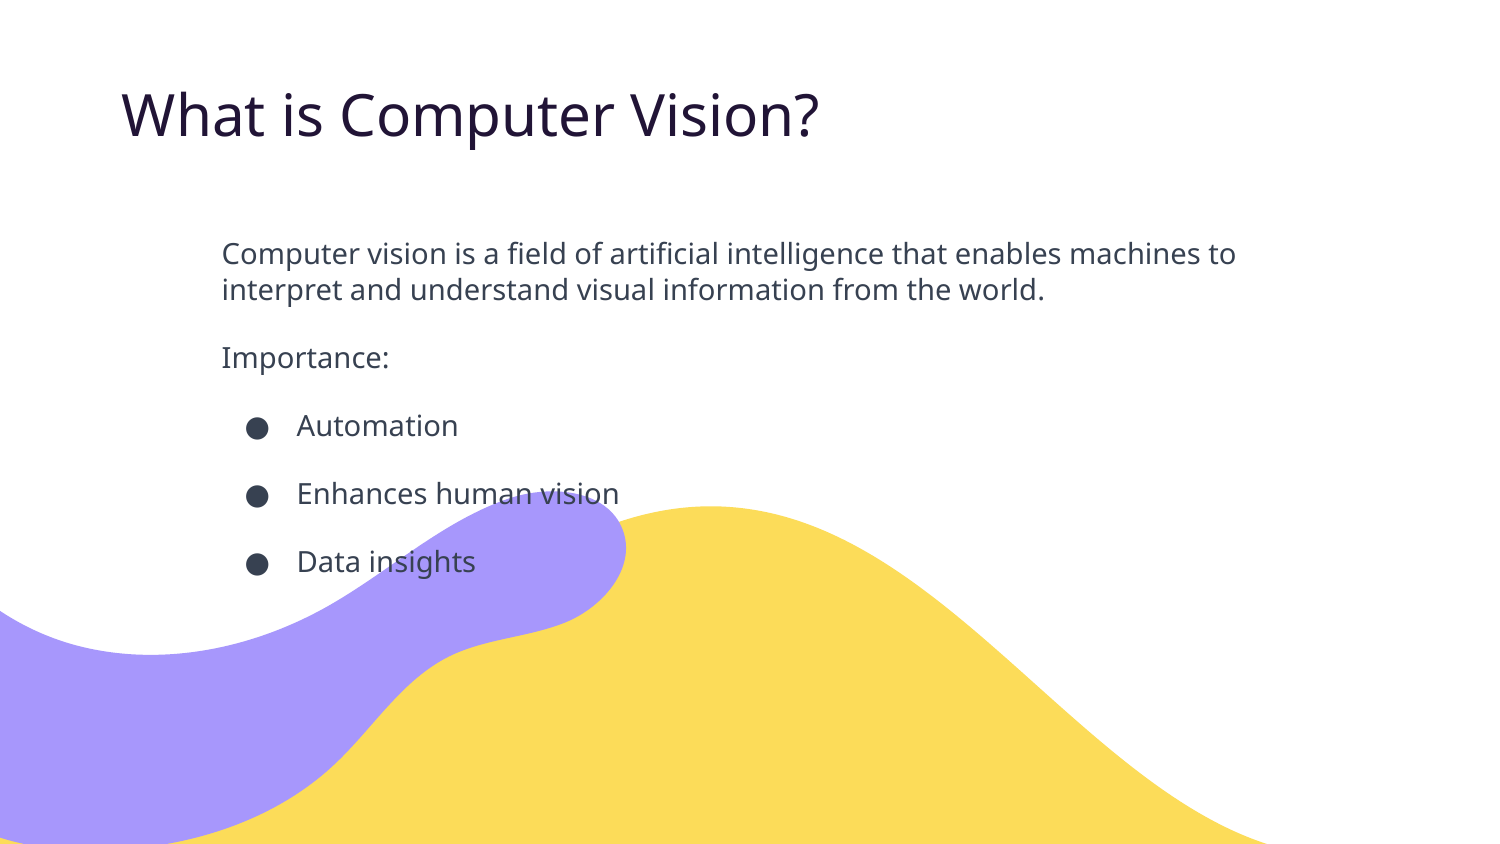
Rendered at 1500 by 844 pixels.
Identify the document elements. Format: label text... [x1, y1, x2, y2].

title What is Computer Vision? [106, 63, 1346, 158]
list Computer vision is a field of artificial intelligence that enables machines to interpret and understand visual information from the world. Importance: Automation Enhances human vision Data insights [206, 220, 1360, 638]
